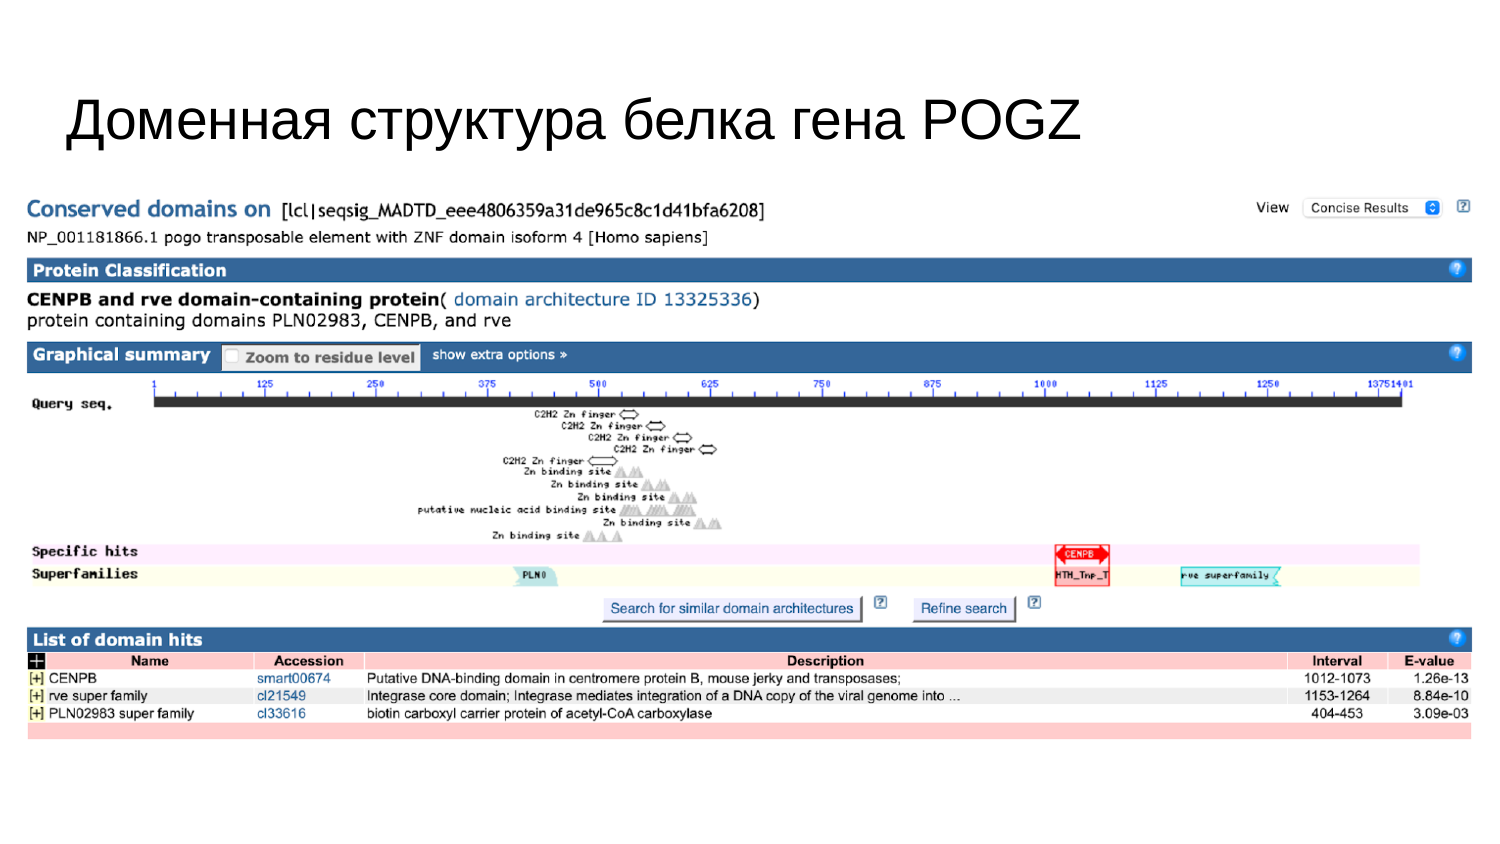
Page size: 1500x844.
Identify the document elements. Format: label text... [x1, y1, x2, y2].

title Доменная структура белка гена POGZ [51, 72, 1449, 167]
picture [24, 189, 1476, 743]
